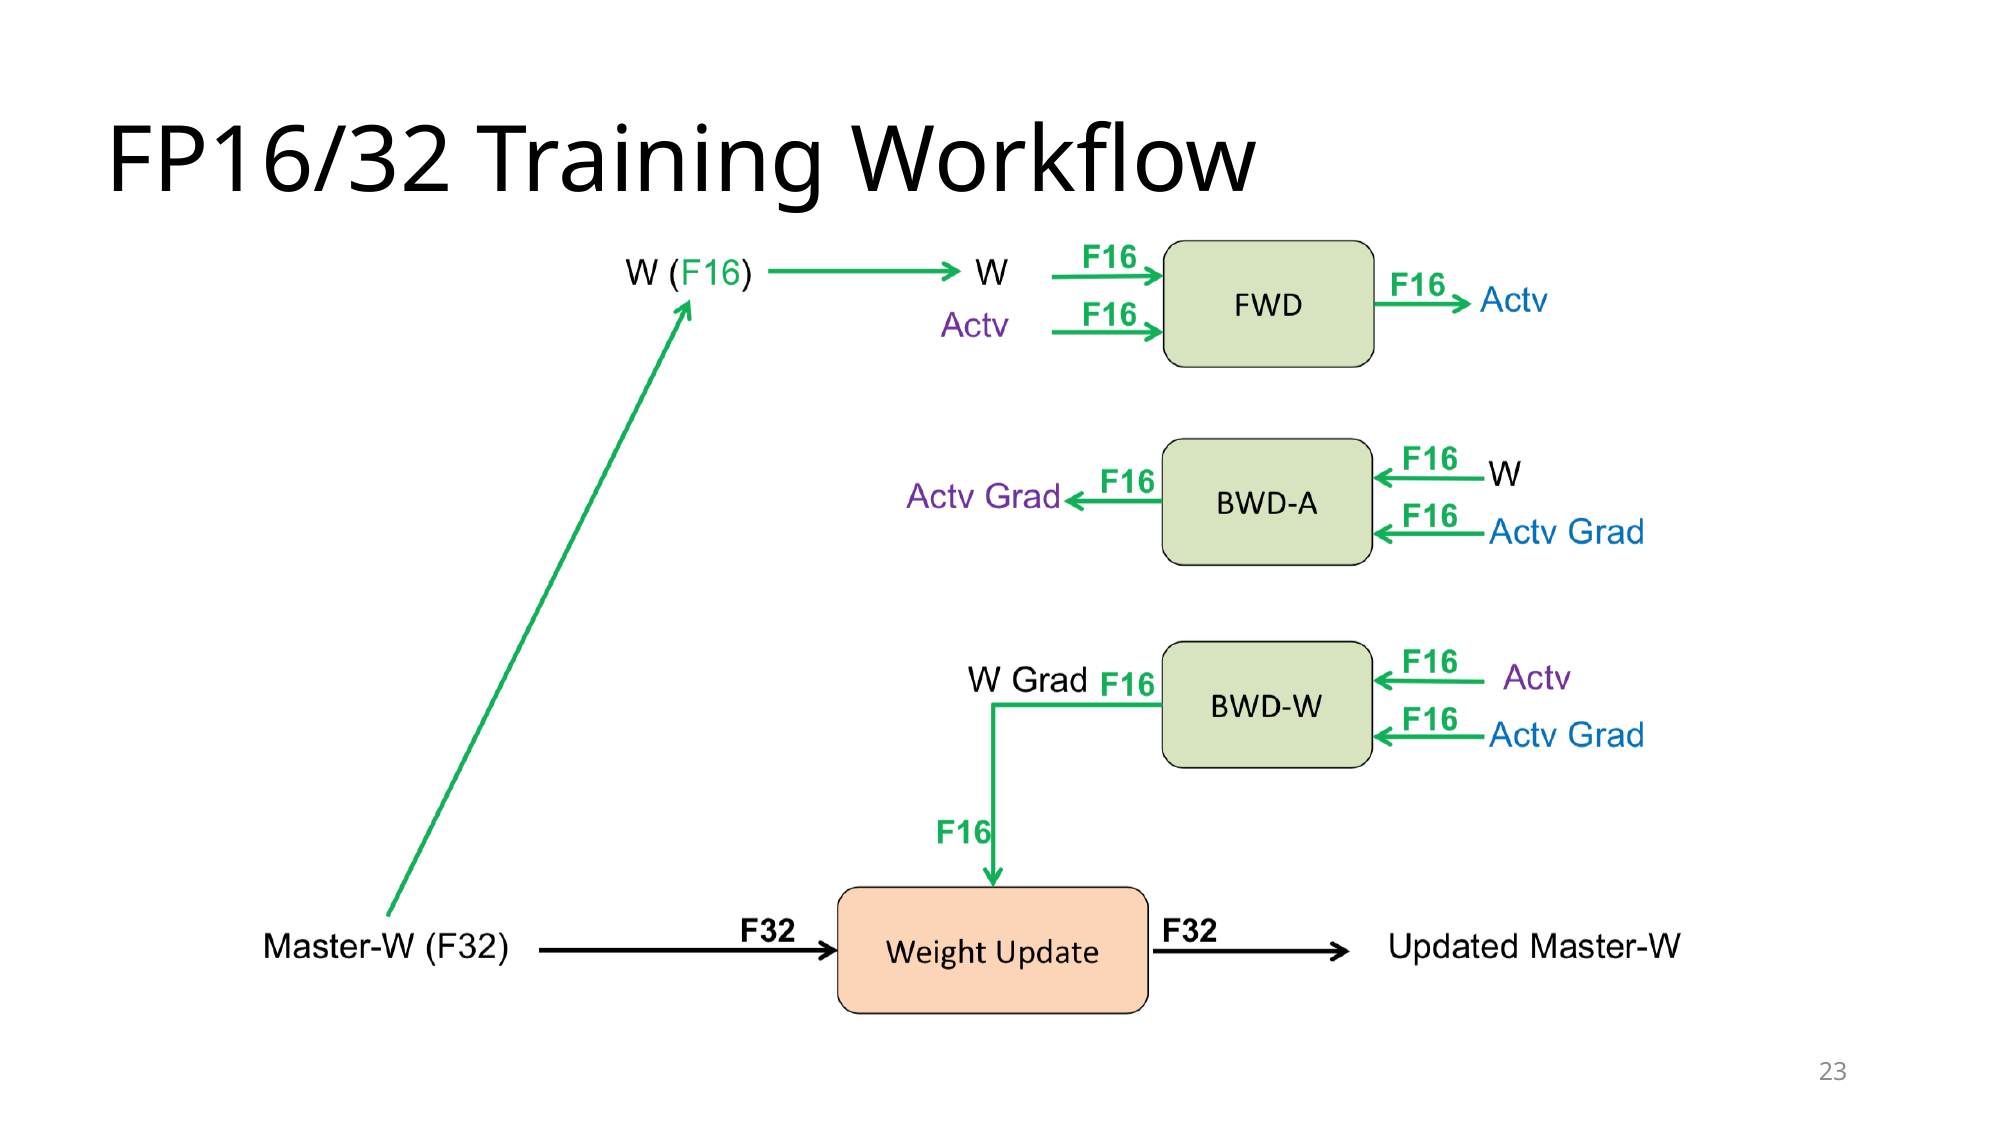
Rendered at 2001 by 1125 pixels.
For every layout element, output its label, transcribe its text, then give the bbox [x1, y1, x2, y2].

title FP16/32 Training Workflow [90, 52, 1863, 271]
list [262, 224, 1691, 1016]
slide_number 23 [1412, 1042, 1863, 1103]
